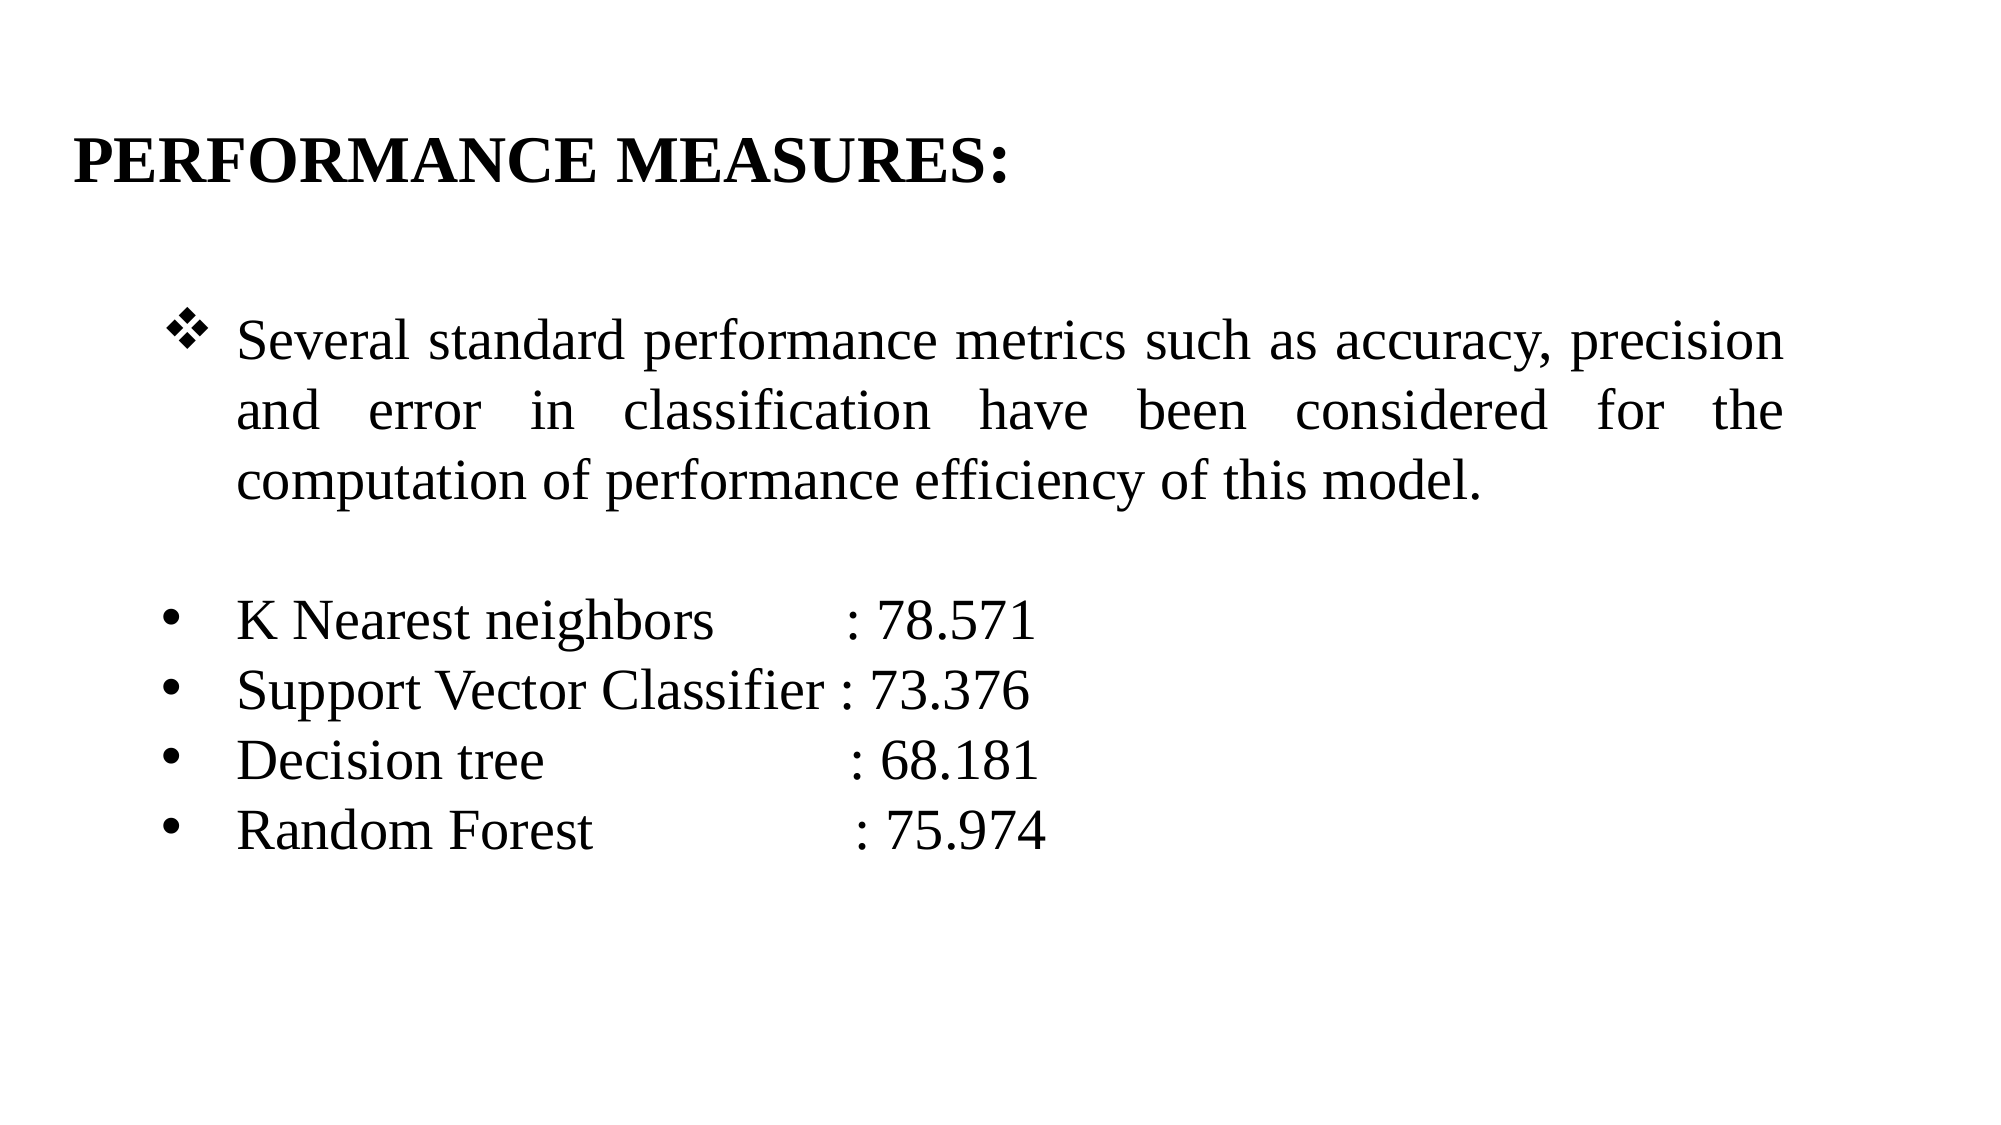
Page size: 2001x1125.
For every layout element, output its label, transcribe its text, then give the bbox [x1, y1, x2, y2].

text_box Several standard performance metrics such as accuracy, precision and error in classification have been considered for the computation of performance efficiency of this model. K Nearest neighbors : 78.571 Support Vector Classifier : 73.376 Decision tree : 68.181 Random Forest : 75.974 [134, 285, 1800, 946]
text_box PERFORMANCE MEASURES: [58, 92, 1659, 213]
